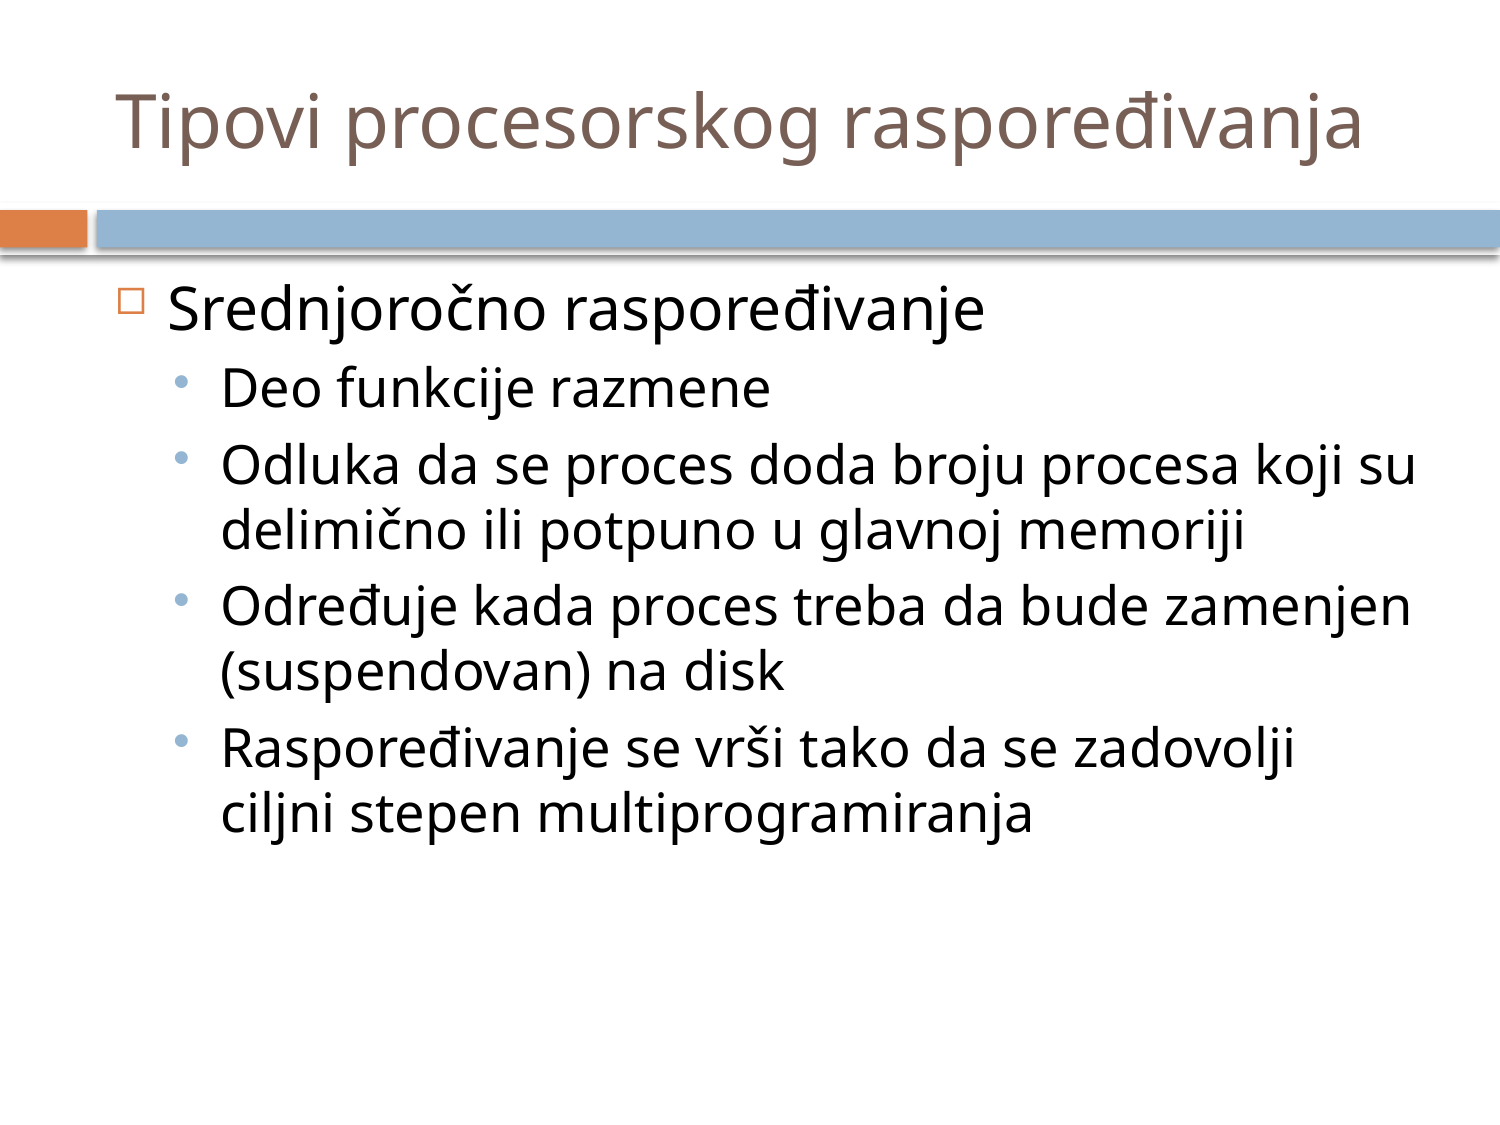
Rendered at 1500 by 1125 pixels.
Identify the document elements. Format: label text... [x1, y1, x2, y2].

list Srednjoročno raspoređivanje Deo funkcije razmene Odluka da se proces doda broju procesa koji su delimično ili potpuno u glavnoj memoriji Određuje kada proces treba da bude zamenjen (suspendovan) na disk Raspoređivanje se vrši tako da se zadovolji ciljni stepen multiprogramiranja [100, 262, 1438, 1000]
title Tipovi procesorskog raspoređivanja [100, 37, 1438, 200]
